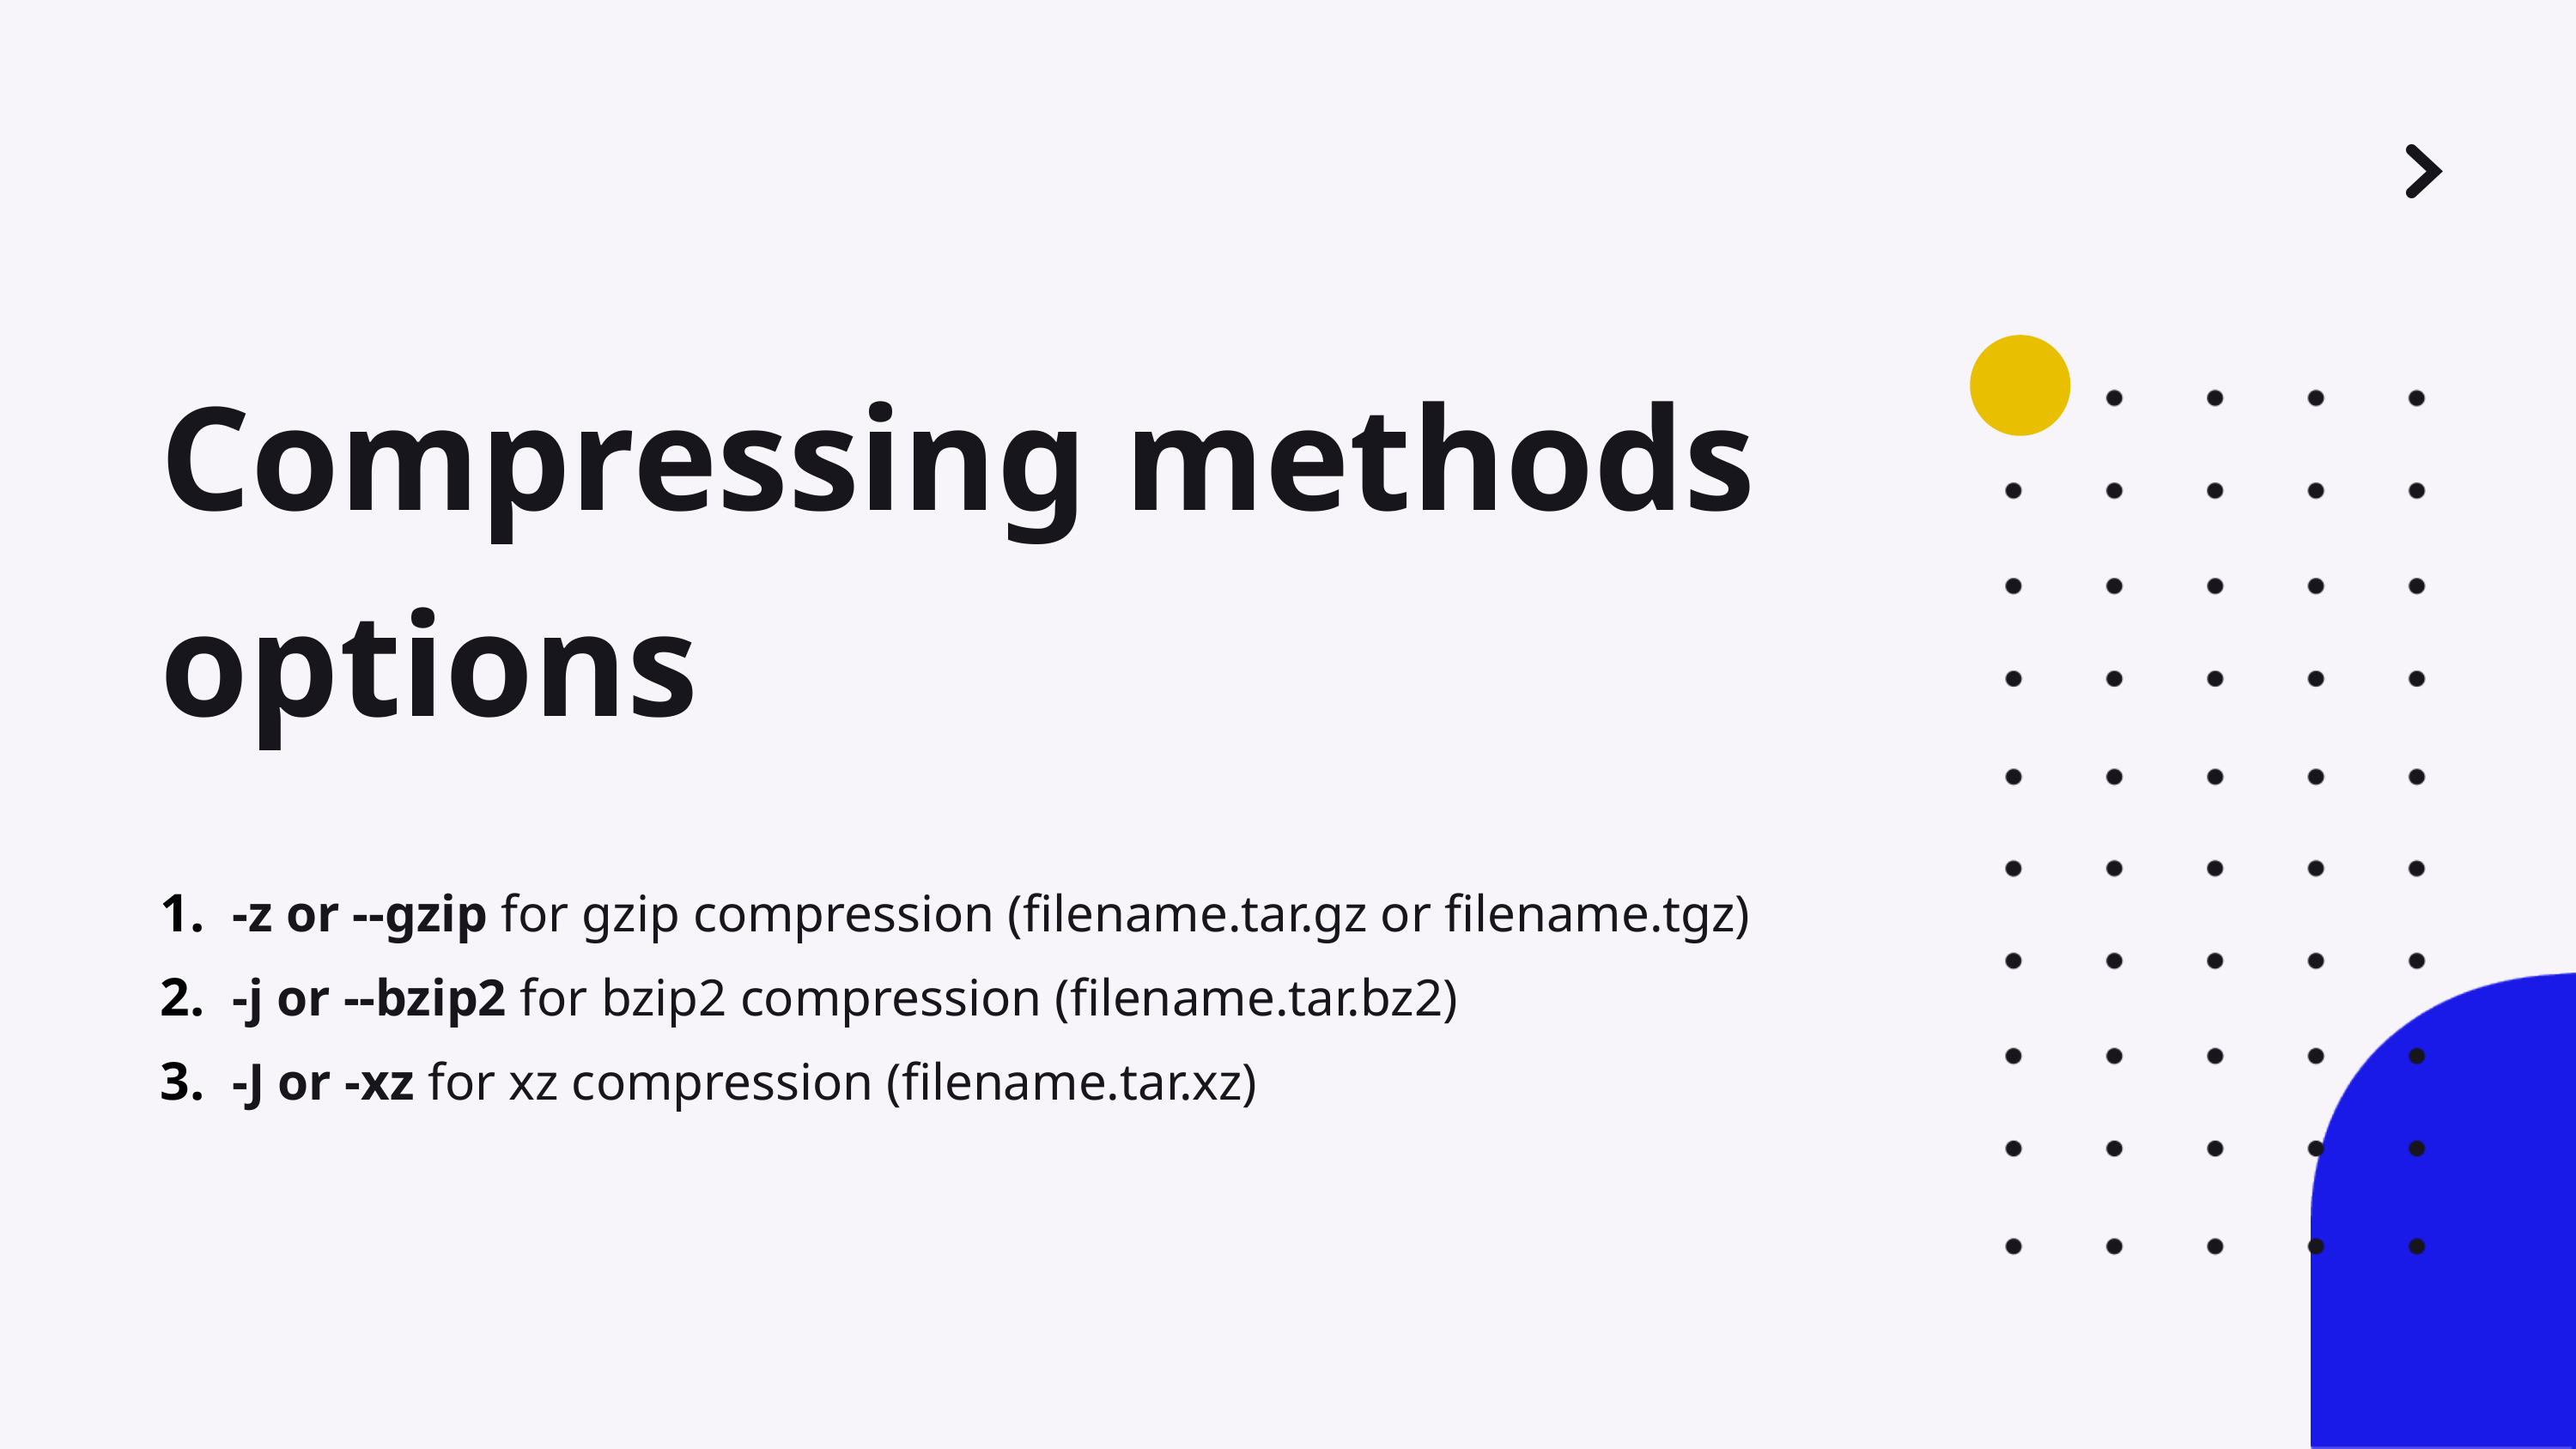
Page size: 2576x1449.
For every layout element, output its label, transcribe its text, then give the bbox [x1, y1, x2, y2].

text_box [1970, 335, 2071, 427]
text_box Compressing methods options [160, 332, 1793, 745]
text_box -z or --gzip for gzip compression (filename.tar.gz or filename.tgz) -j or --bzip2 for bzip2 compression (filename.tar.bz2) -J or -xz for xz compression (filename.tar.xz) [160, 858, 1793, 1111]
picture [2406, 144, 2443, 198]
picture [1995, 384, 2432, 791]
picture [1995, 854, 2576, 1449]
